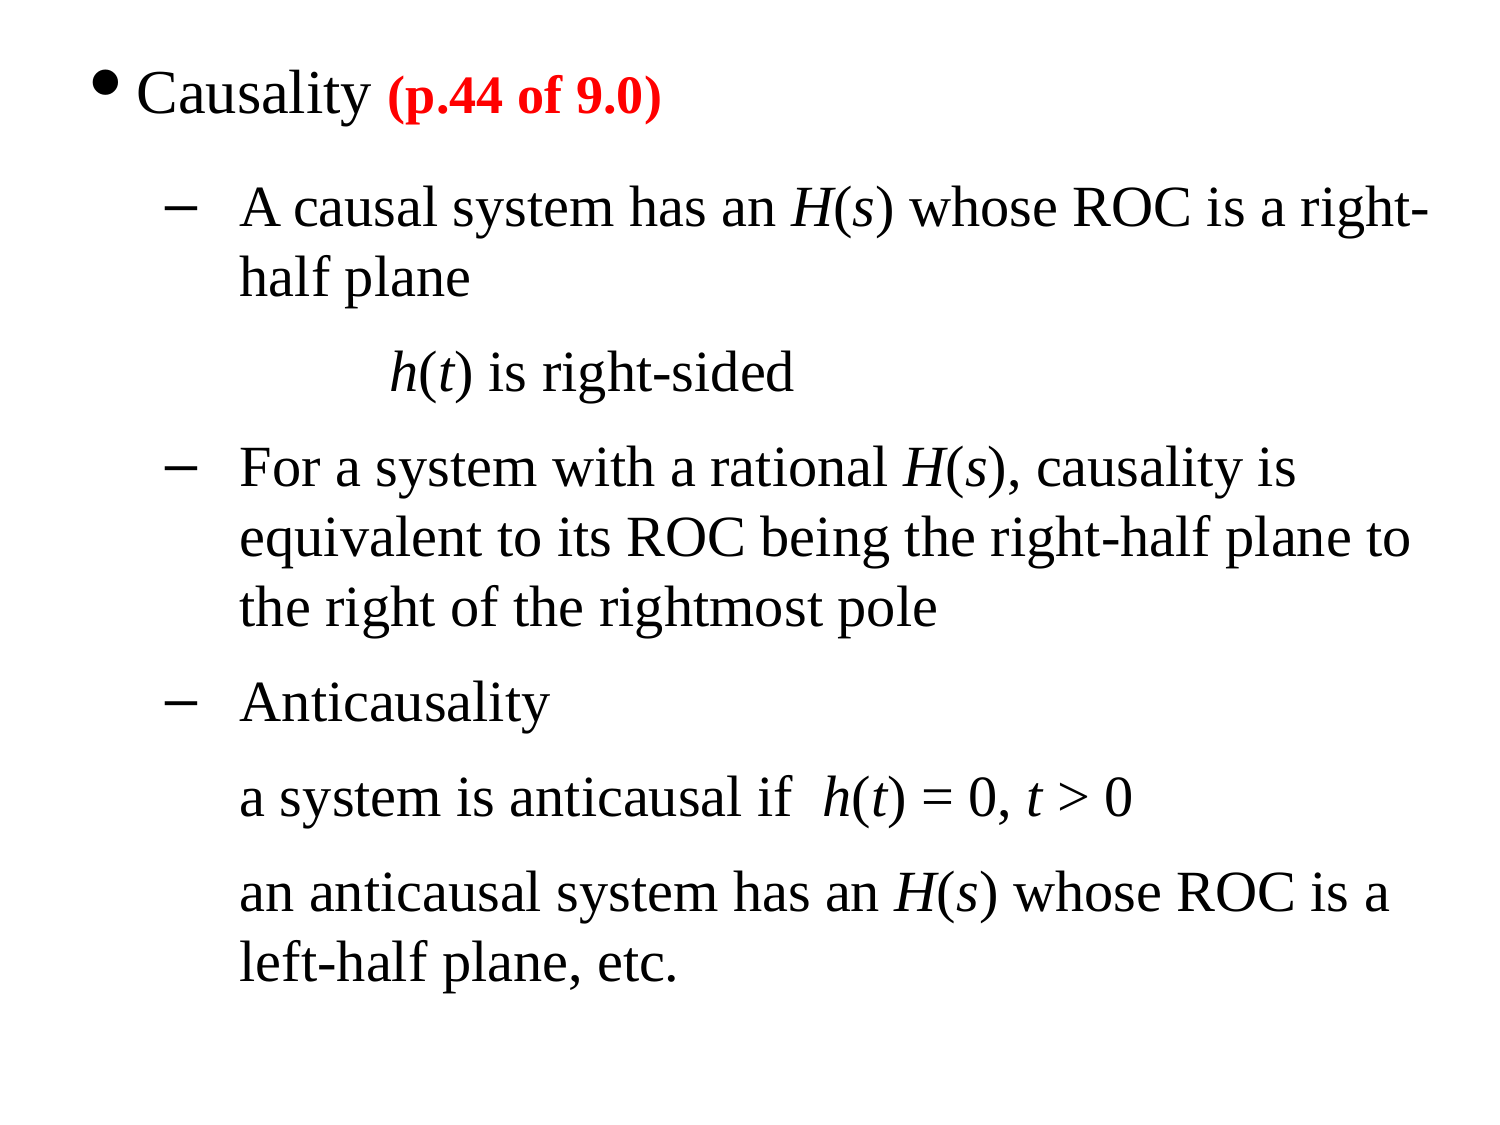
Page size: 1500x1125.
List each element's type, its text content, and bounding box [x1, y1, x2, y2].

text_box Causality (p.44 of 9.0) [0, 43, 1500, 133]
text_box A causal system has an H(s) whose ROC is a right-half plane h(t) is right-sided For a system with a rational H(s), causality is equivalent to its ROC being the right-half plane to the right of the rightmost pole Anticausality a system is anticausal if h(t) = 0, t > 0 an anticausal system has an H(s) whose ROC is a left-half plane, etc. [0, 160, 1500, 1096]
